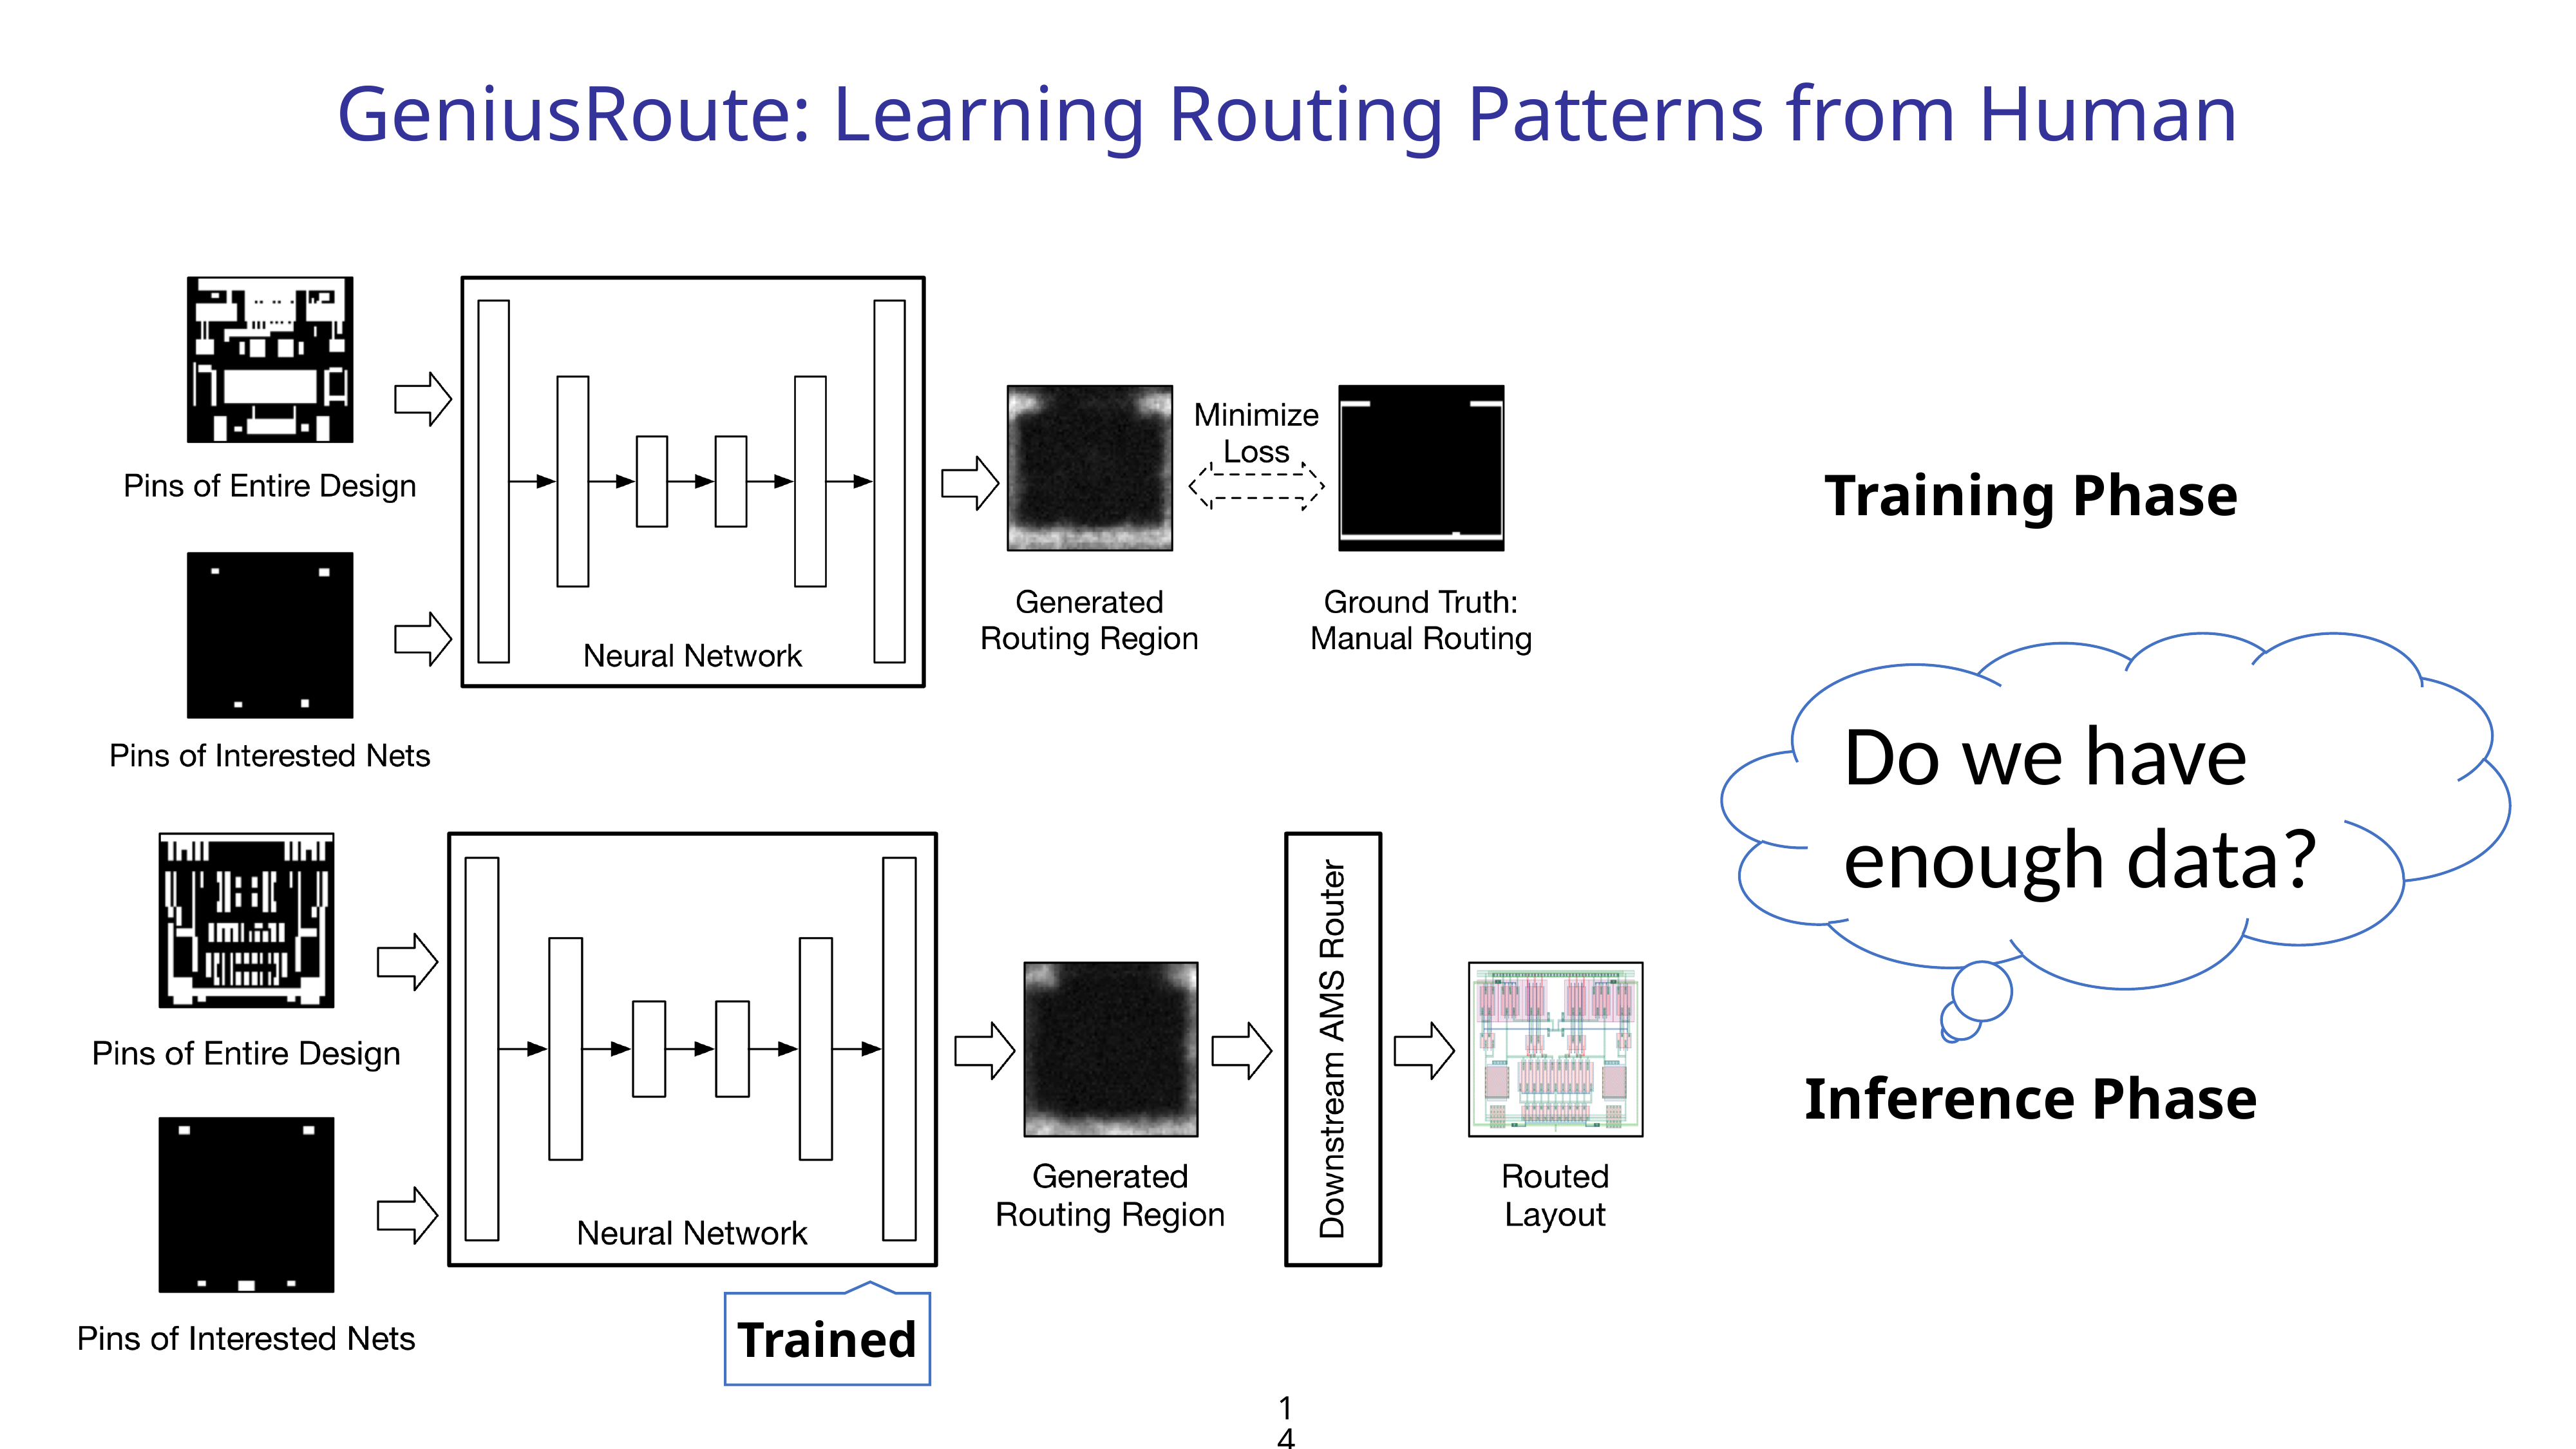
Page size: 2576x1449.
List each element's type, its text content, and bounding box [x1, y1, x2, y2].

slide_number 14 [1272, 1381, 1303, 1431]
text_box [724, 1293, 931, 1385]
title GeniusRoute: Learning Routing Patterns from Human [160, 34, 2416, 186]
text_box Do we have enough data? [1721, 633, 2510, 1043]
picture [98, 274, 1543, 788]
text_box Training Phase [1811, 454, 2253, 541]
picture [66, 830, 1644, 1372]
text_box Inference Phase [1792, 1057, 2272, 1144]
